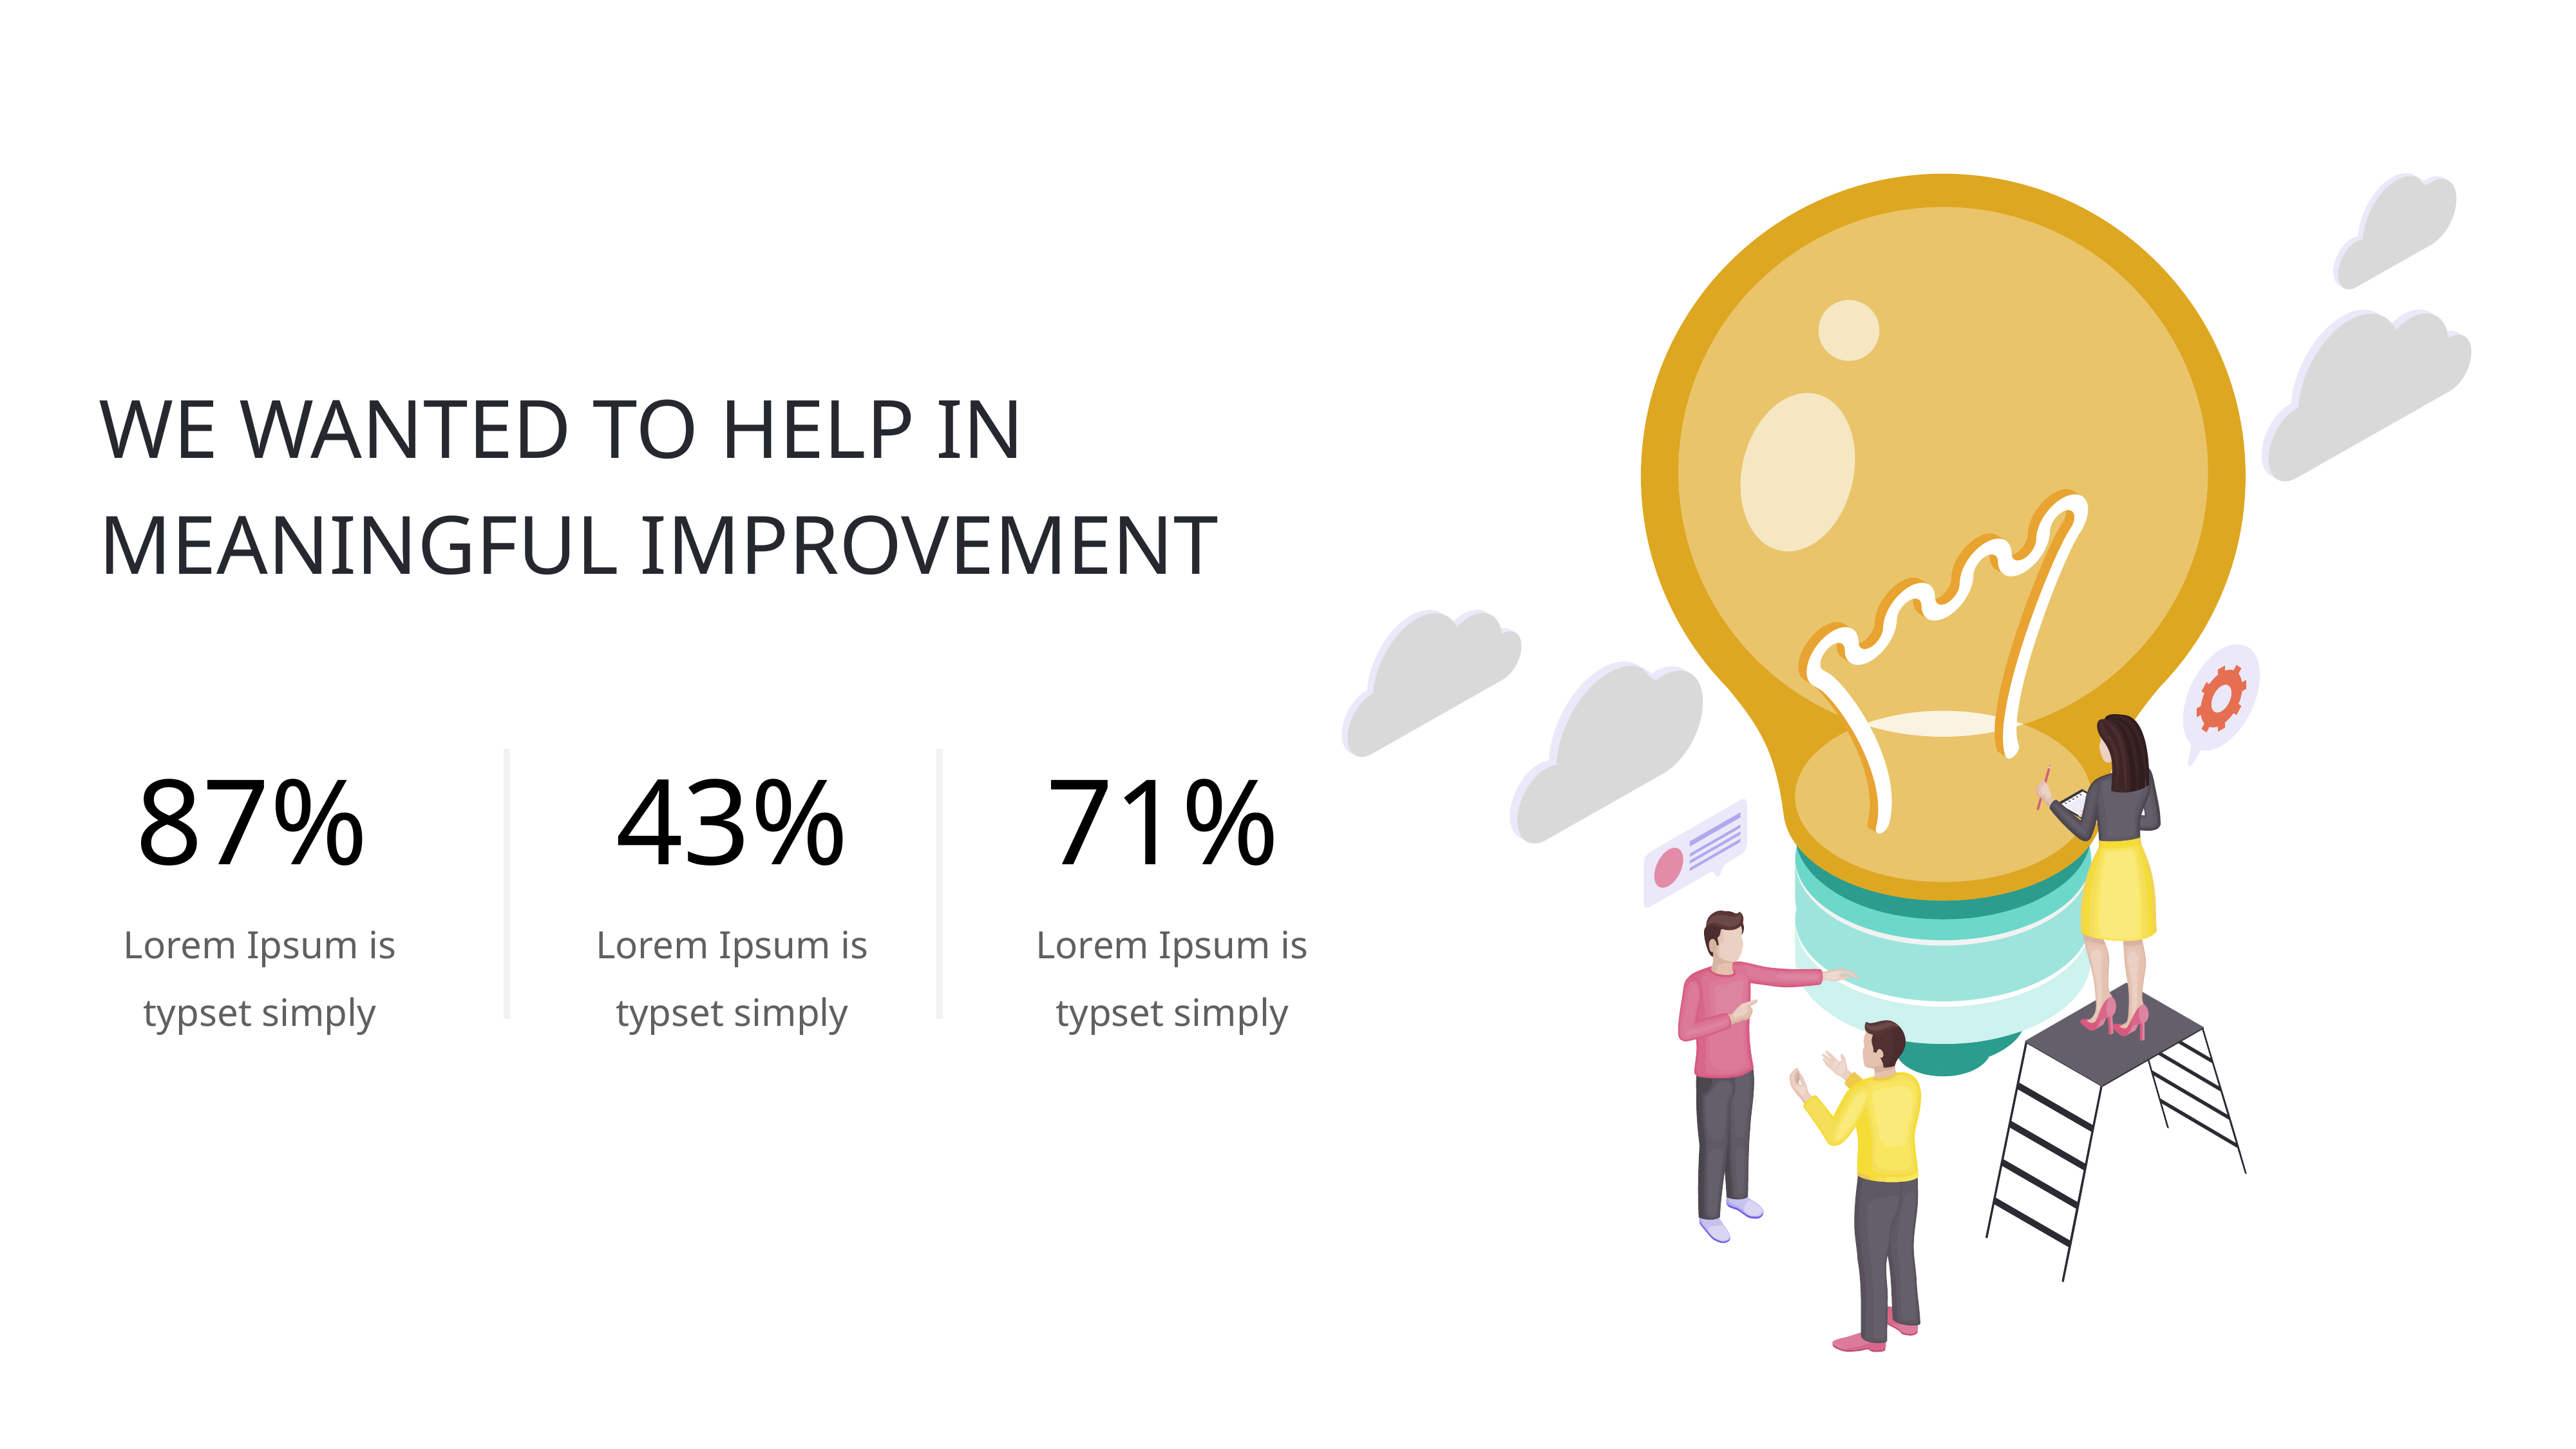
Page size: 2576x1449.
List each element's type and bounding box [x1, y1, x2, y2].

text_box [26, 354, 1508, 1034]
text_box [1341, 354, 1512, 1041]
text_box [1341, 97, 2472, 1352]
